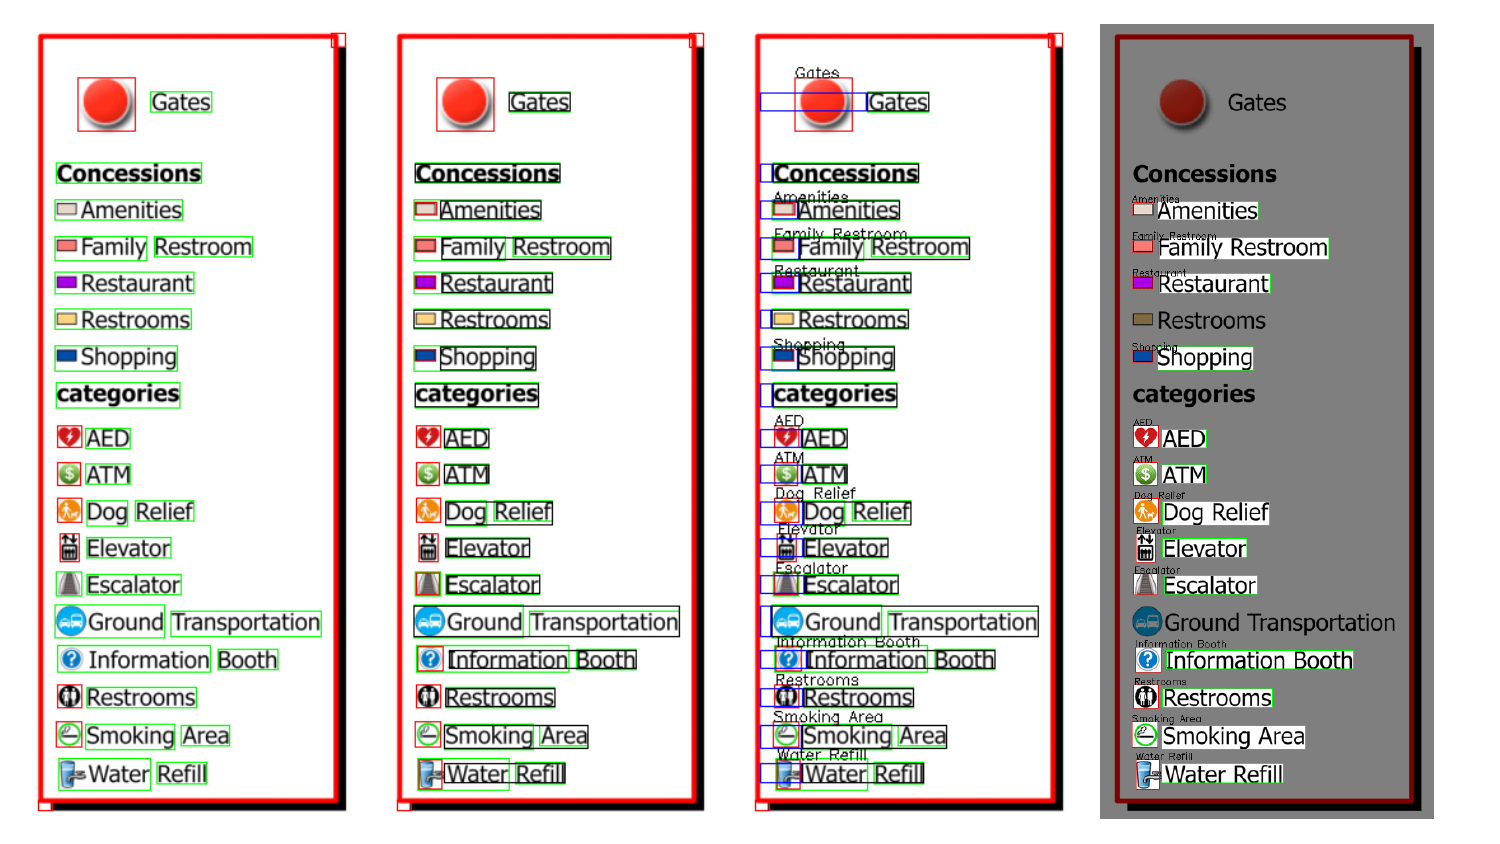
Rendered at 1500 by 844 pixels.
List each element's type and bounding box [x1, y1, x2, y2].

picture [383, 24, 718, 819]
picture [1100, 24, 1435, 819]
picture [741, 24, 1076, 819]
picture [24, 24, 359, 819]
